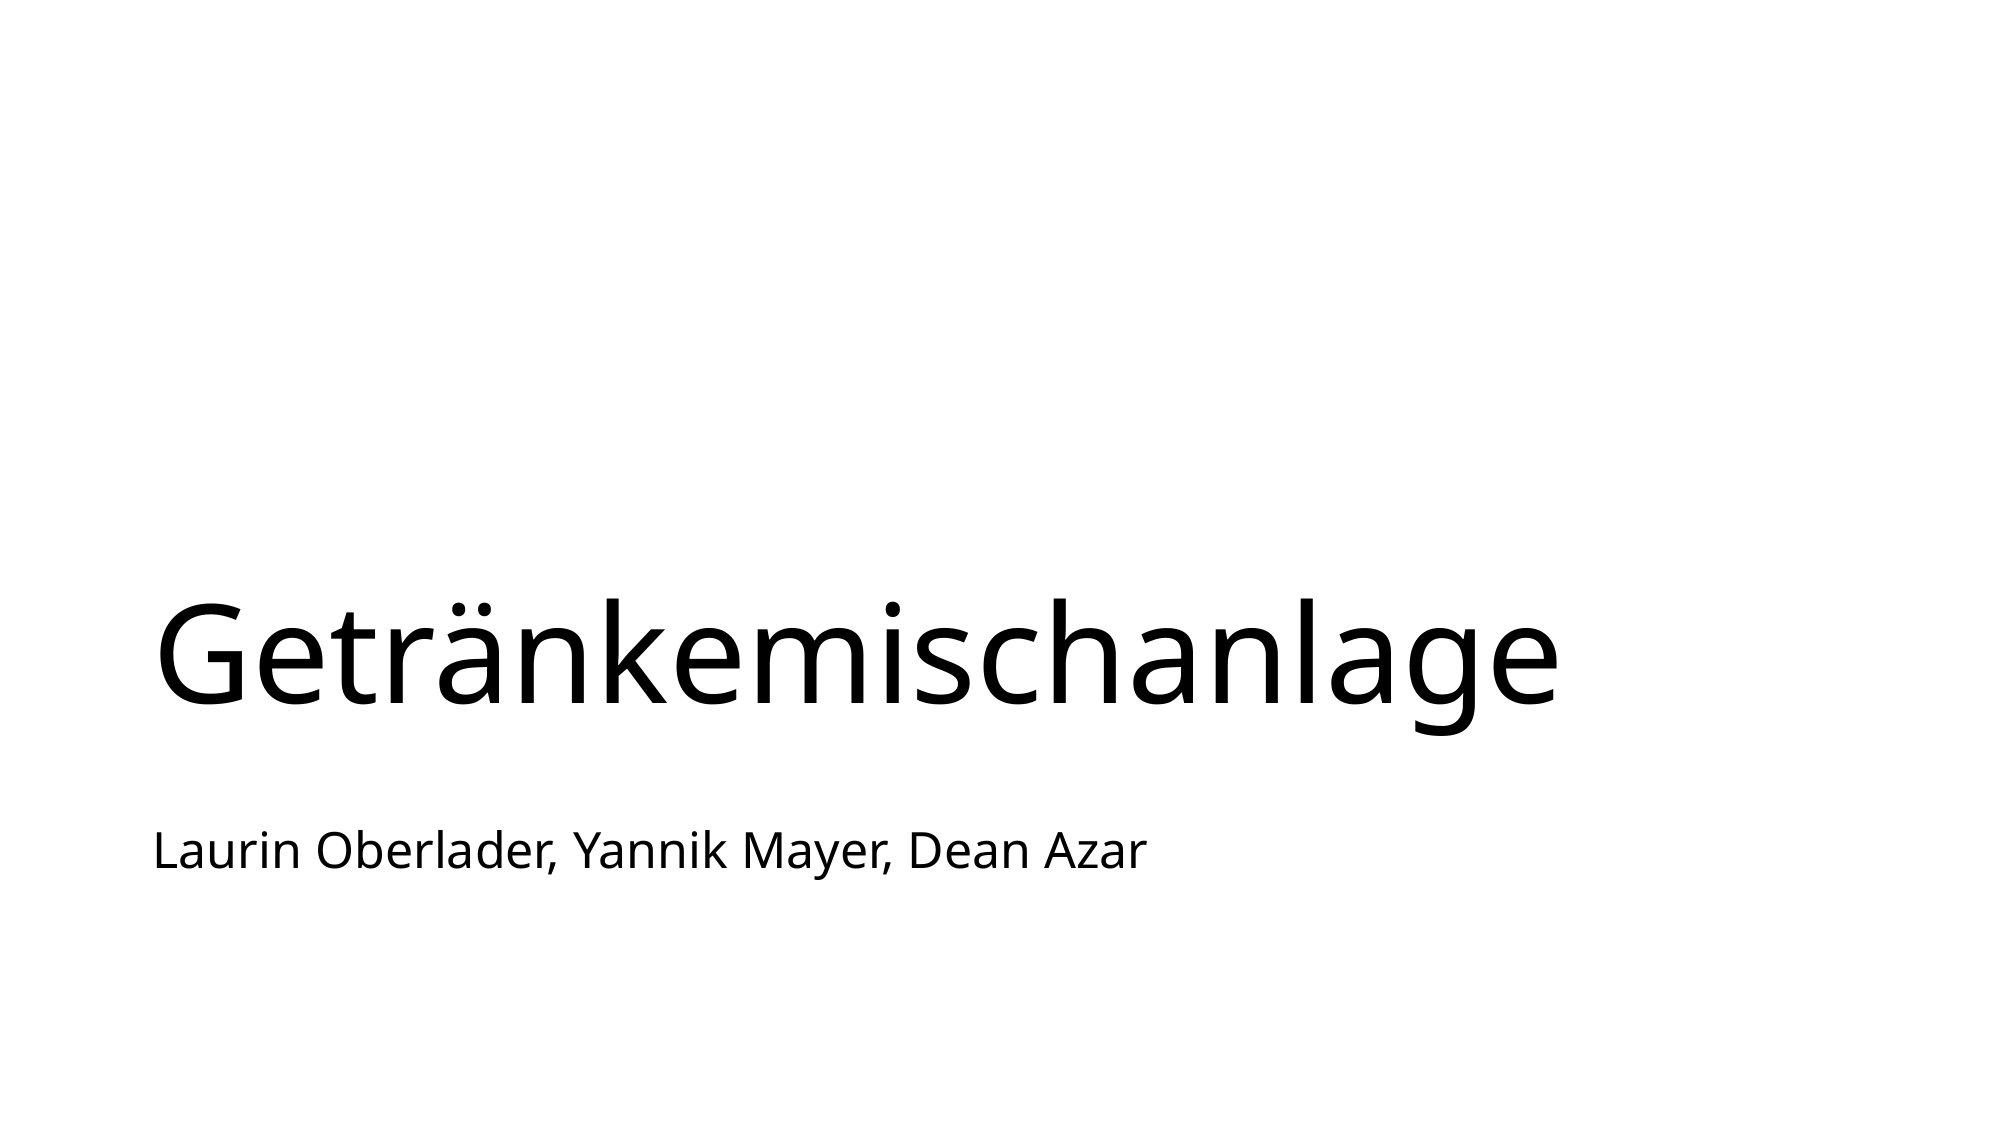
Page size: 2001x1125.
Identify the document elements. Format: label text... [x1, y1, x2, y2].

title Getränkemischanlage [137, 74, 1862, 742]
subtitle Laurin Oberlader, Yannik Mayer, Dean Azar [137, 817, 1862, 1003]
